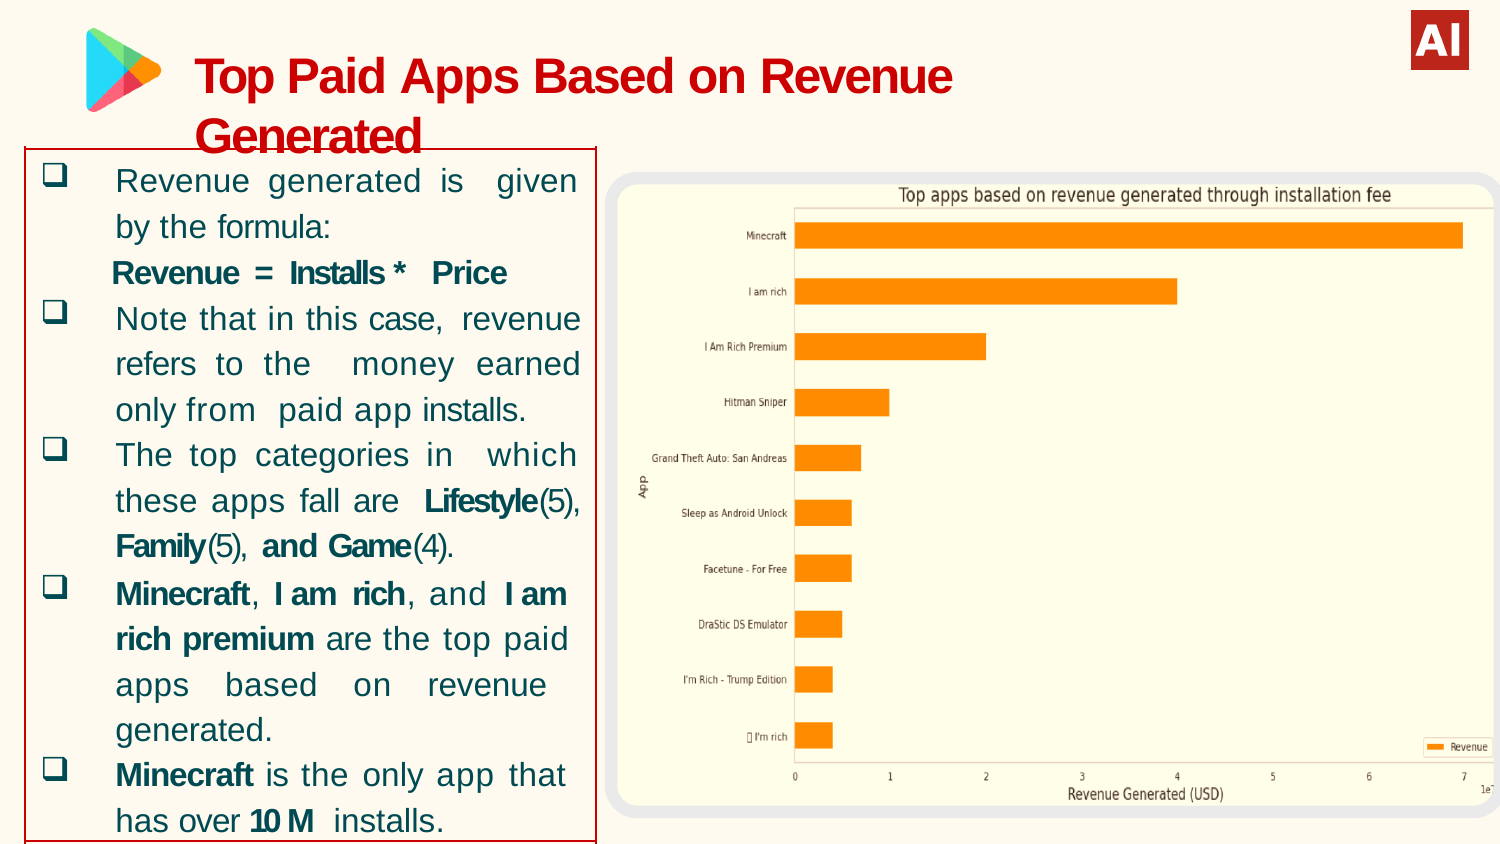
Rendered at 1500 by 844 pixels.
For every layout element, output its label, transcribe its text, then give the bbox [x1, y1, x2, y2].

text_box Revenue generated is given by the formula: Revenue = Installs * Price Note that in this case, revenue refers to the money earned only from paid app installs. The top categories in which these apps fall are Lifestyle(5), Family(5), and Game(4). Minecraft, I am rich, and I am rich premium are the top paid apps based on revenue generated. Minecraft is the only app that has over 10 M installs. [25, 149, 595, 841]
text_box Top Paid Apps Based on Revenue Generated [179, 35, 1205, 171]
text_box [81, 28, 166, 112]
picture [1411, 10, 1469, 70]
picture [610, 177, 1500, 813]
